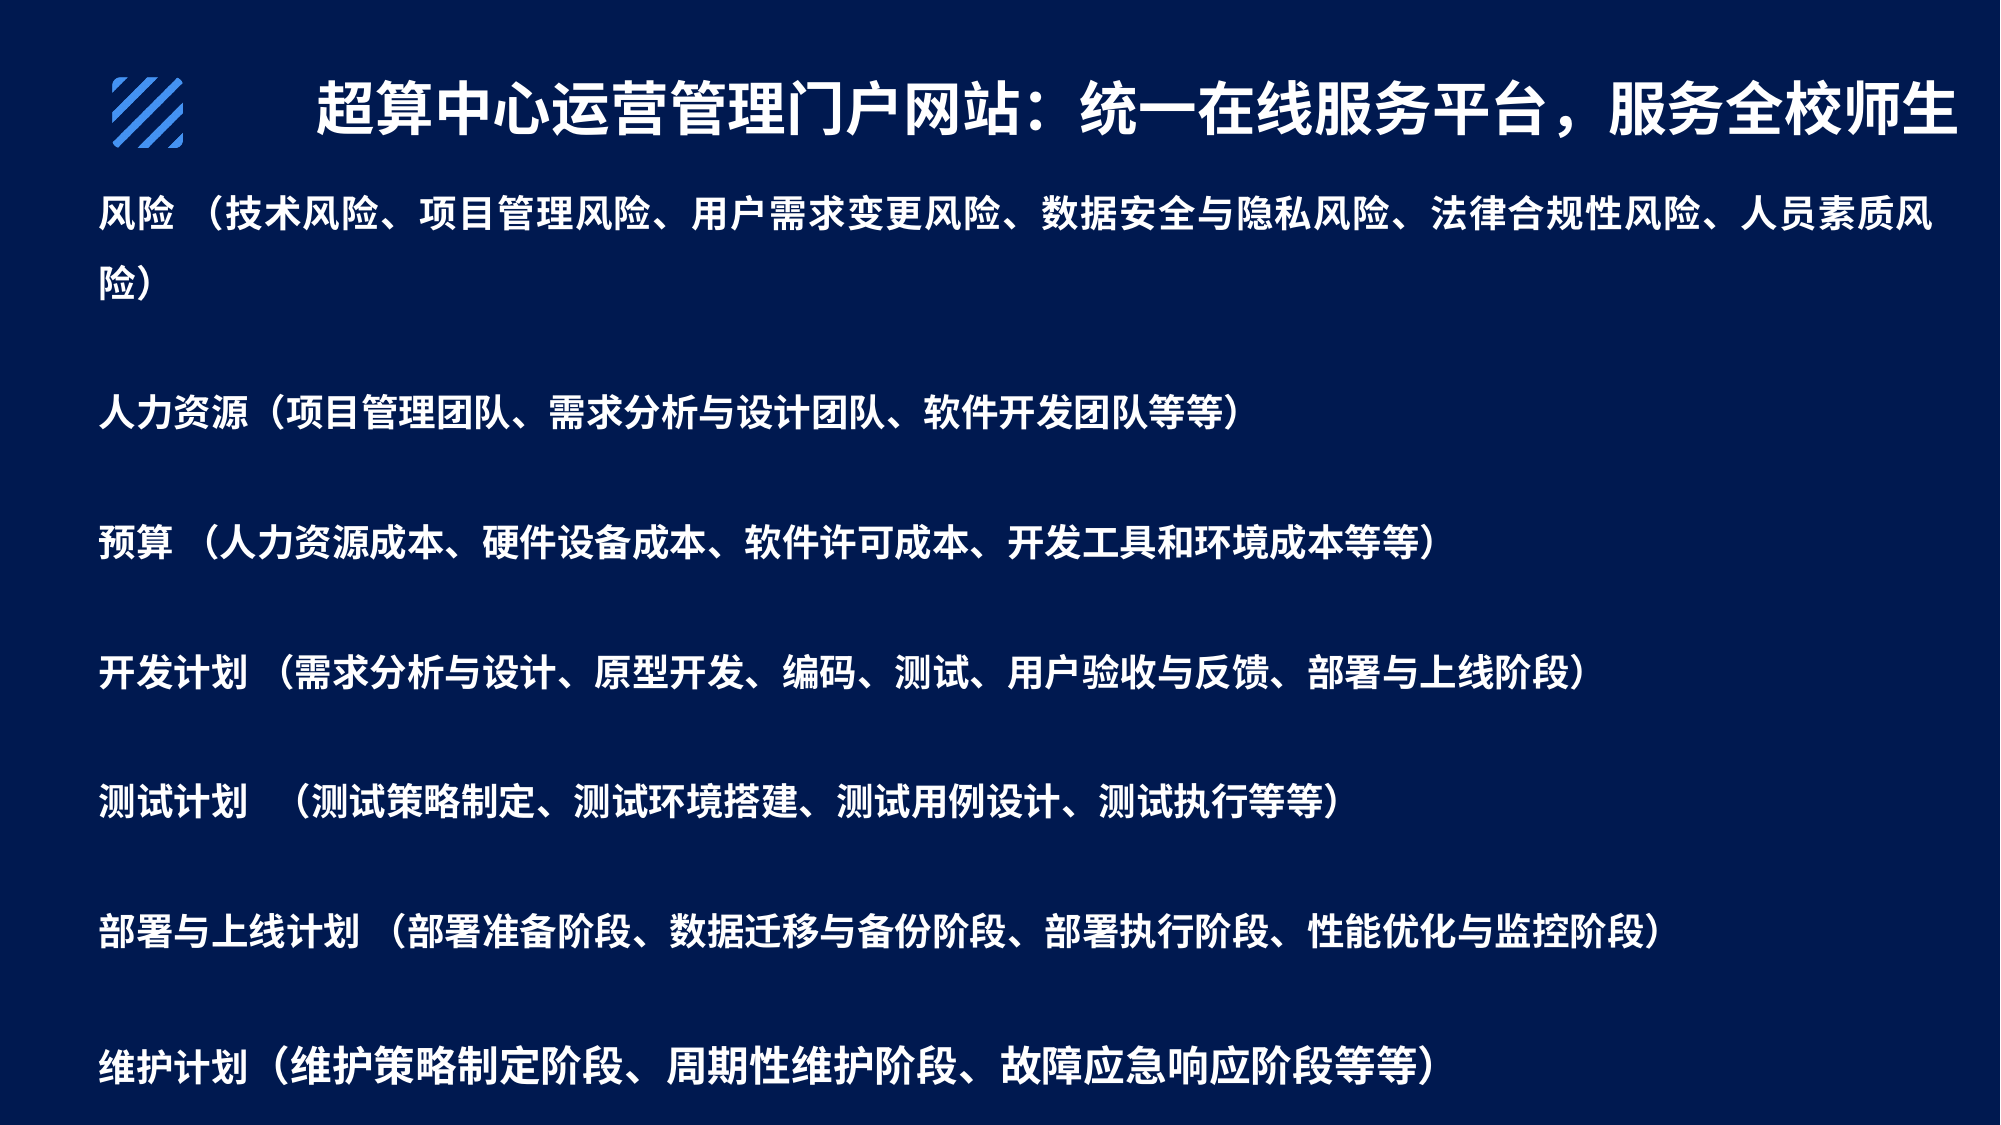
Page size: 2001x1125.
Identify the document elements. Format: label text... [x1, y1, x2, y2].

picture [102, 67, 193, 158]
text_box 风险 （技术风险、项目管理风险、用户需求变更风险、数据安全与隐私风险、法律合规性风险、人员素质风险） 人力资源（项目管理团队、需求分析与设计团队、软件开发团队等等） 预算 （人力资源成本、硬件设备成本、软件许可成本、开发工具和环境成本等等） 开发计划 （需求分析与设计、原型开发、编码、测试、用户验收与反馈、部署与上线阶段） 测试计划 （测试策略制定、测试环境搭建、测试用例设计、测试执行等等） 部署与上线计划 （部署准备阶段、数据迁移与备份阶段、部署执行阶段、性能优化与监控阶段） 维护计划（维护策略制定阶段、周期性维护阶段、故障应急响应阶段等等） [83, 157, 1950, 1098]
text_box 超算中心运营管理门户网站：统一在线服务平台，服务全校师生 [83, 0, 1977, 150]
